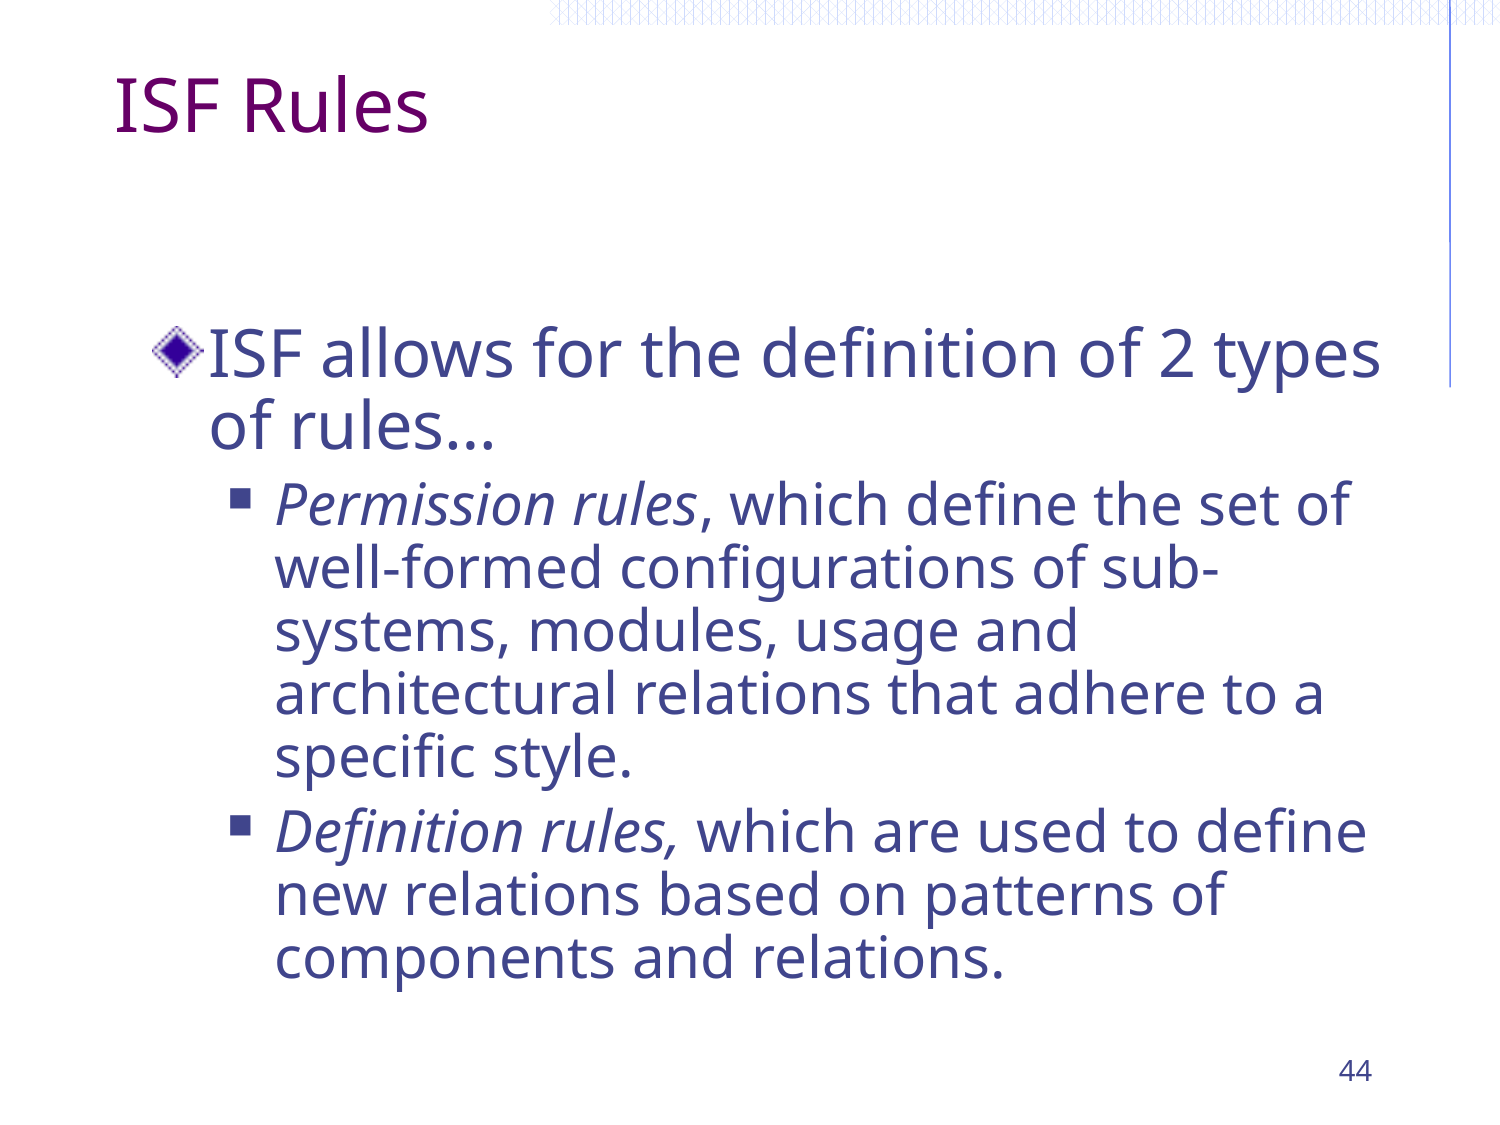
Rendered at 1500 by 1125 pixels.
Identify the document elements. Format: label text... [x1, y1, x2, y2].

slide_number 44 [1074, 1025, 1388, 1100]
title ISF Rules [99, 50, 1375, 238]
picture [152, 326, 204, 378]
list ISF allows for the definition of 2 types of rules… Permission rules, which define the set of well-formed configurations of sub-systems, modules, usage and architectural relations that adhere to a specific style. Definition rules, which are used to define new relations based on patterns of components and relations. [137, 312, 1413, 988]
